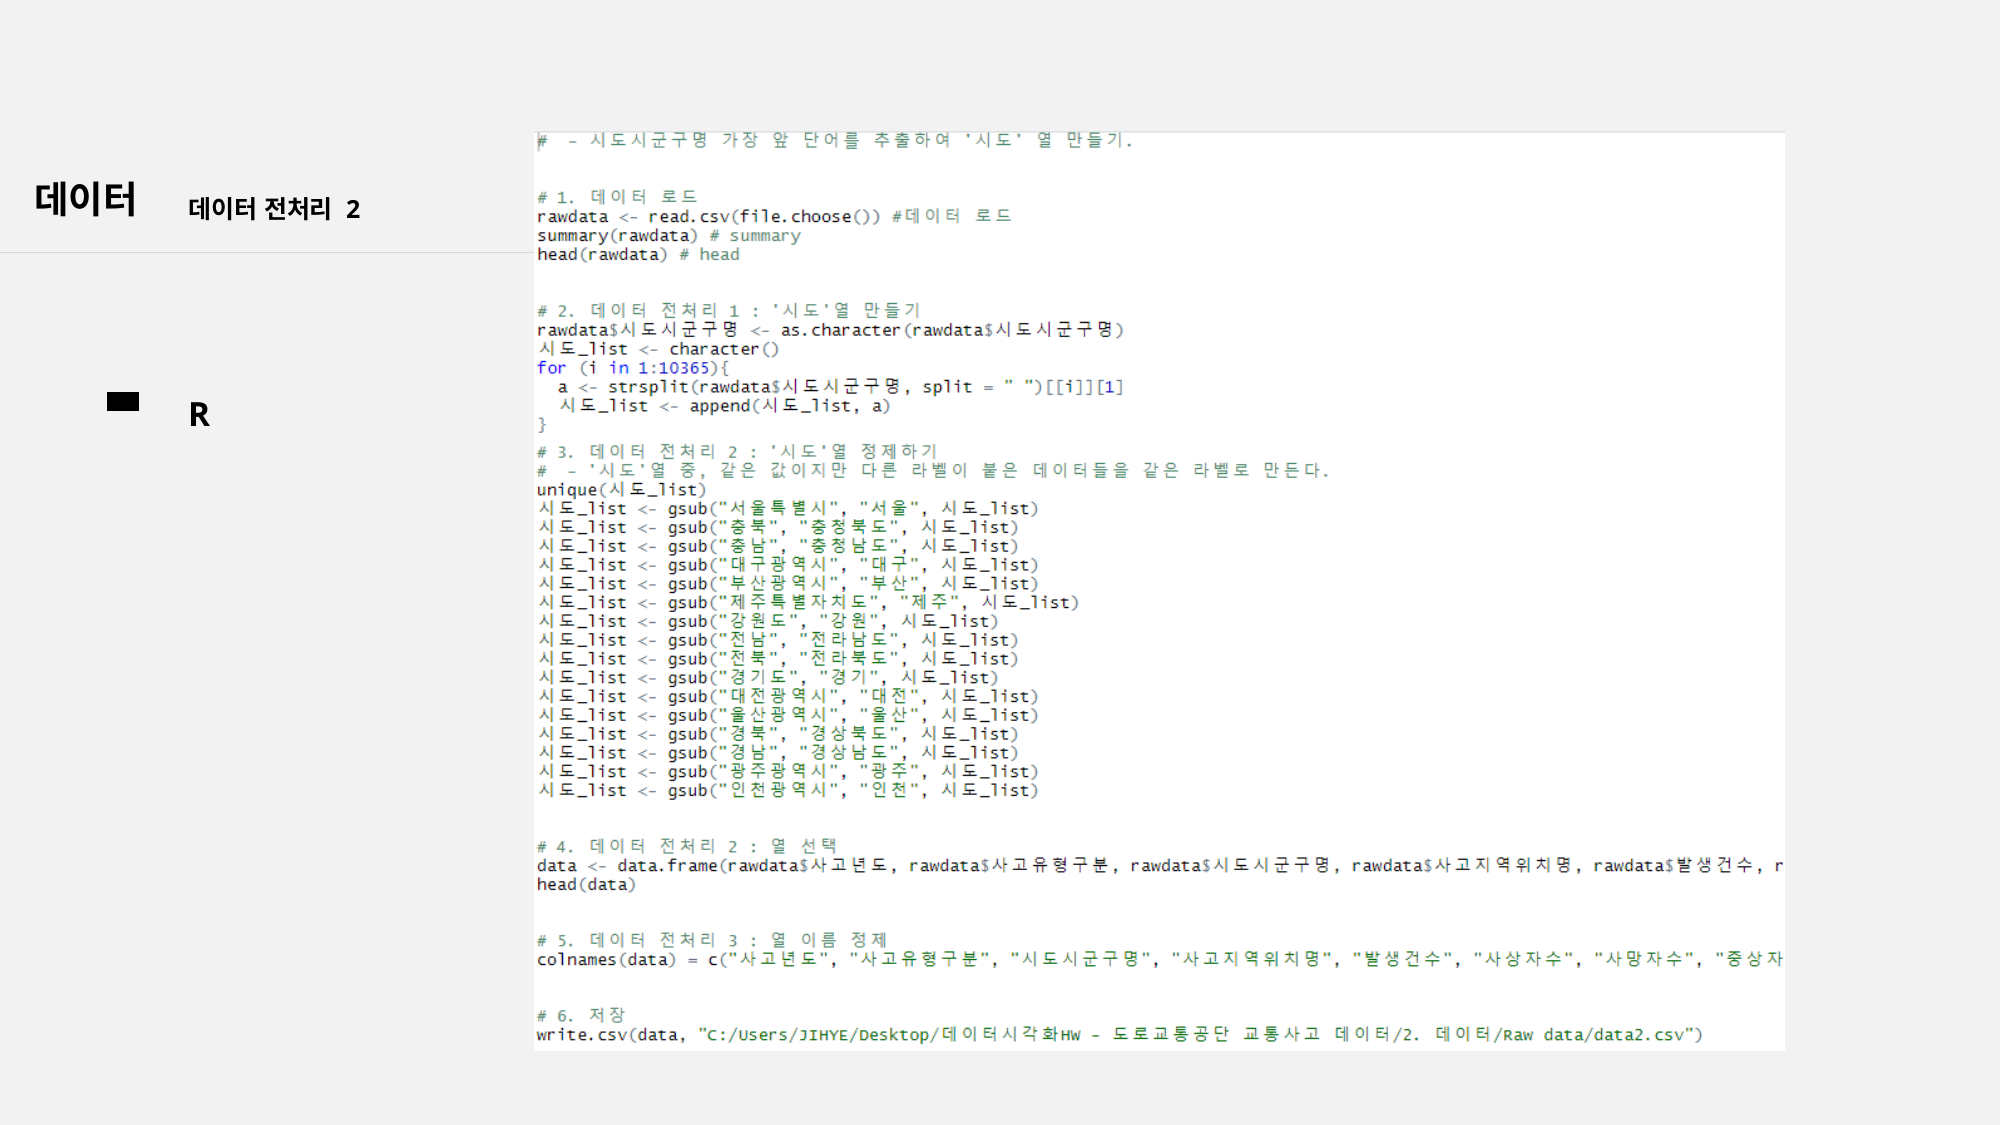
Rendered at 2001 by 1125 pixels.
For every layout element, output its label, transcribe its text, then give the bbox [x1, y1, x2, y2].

text_box R [173, 361, 534, 440]
picture [534, 131, 1785, 1051]
text_box 데이터 [19, 168, 173, 229]
text_box [107, 392, 139, 411]
text_box 데이터 전처리 2 [173, 168, 534, 231]
